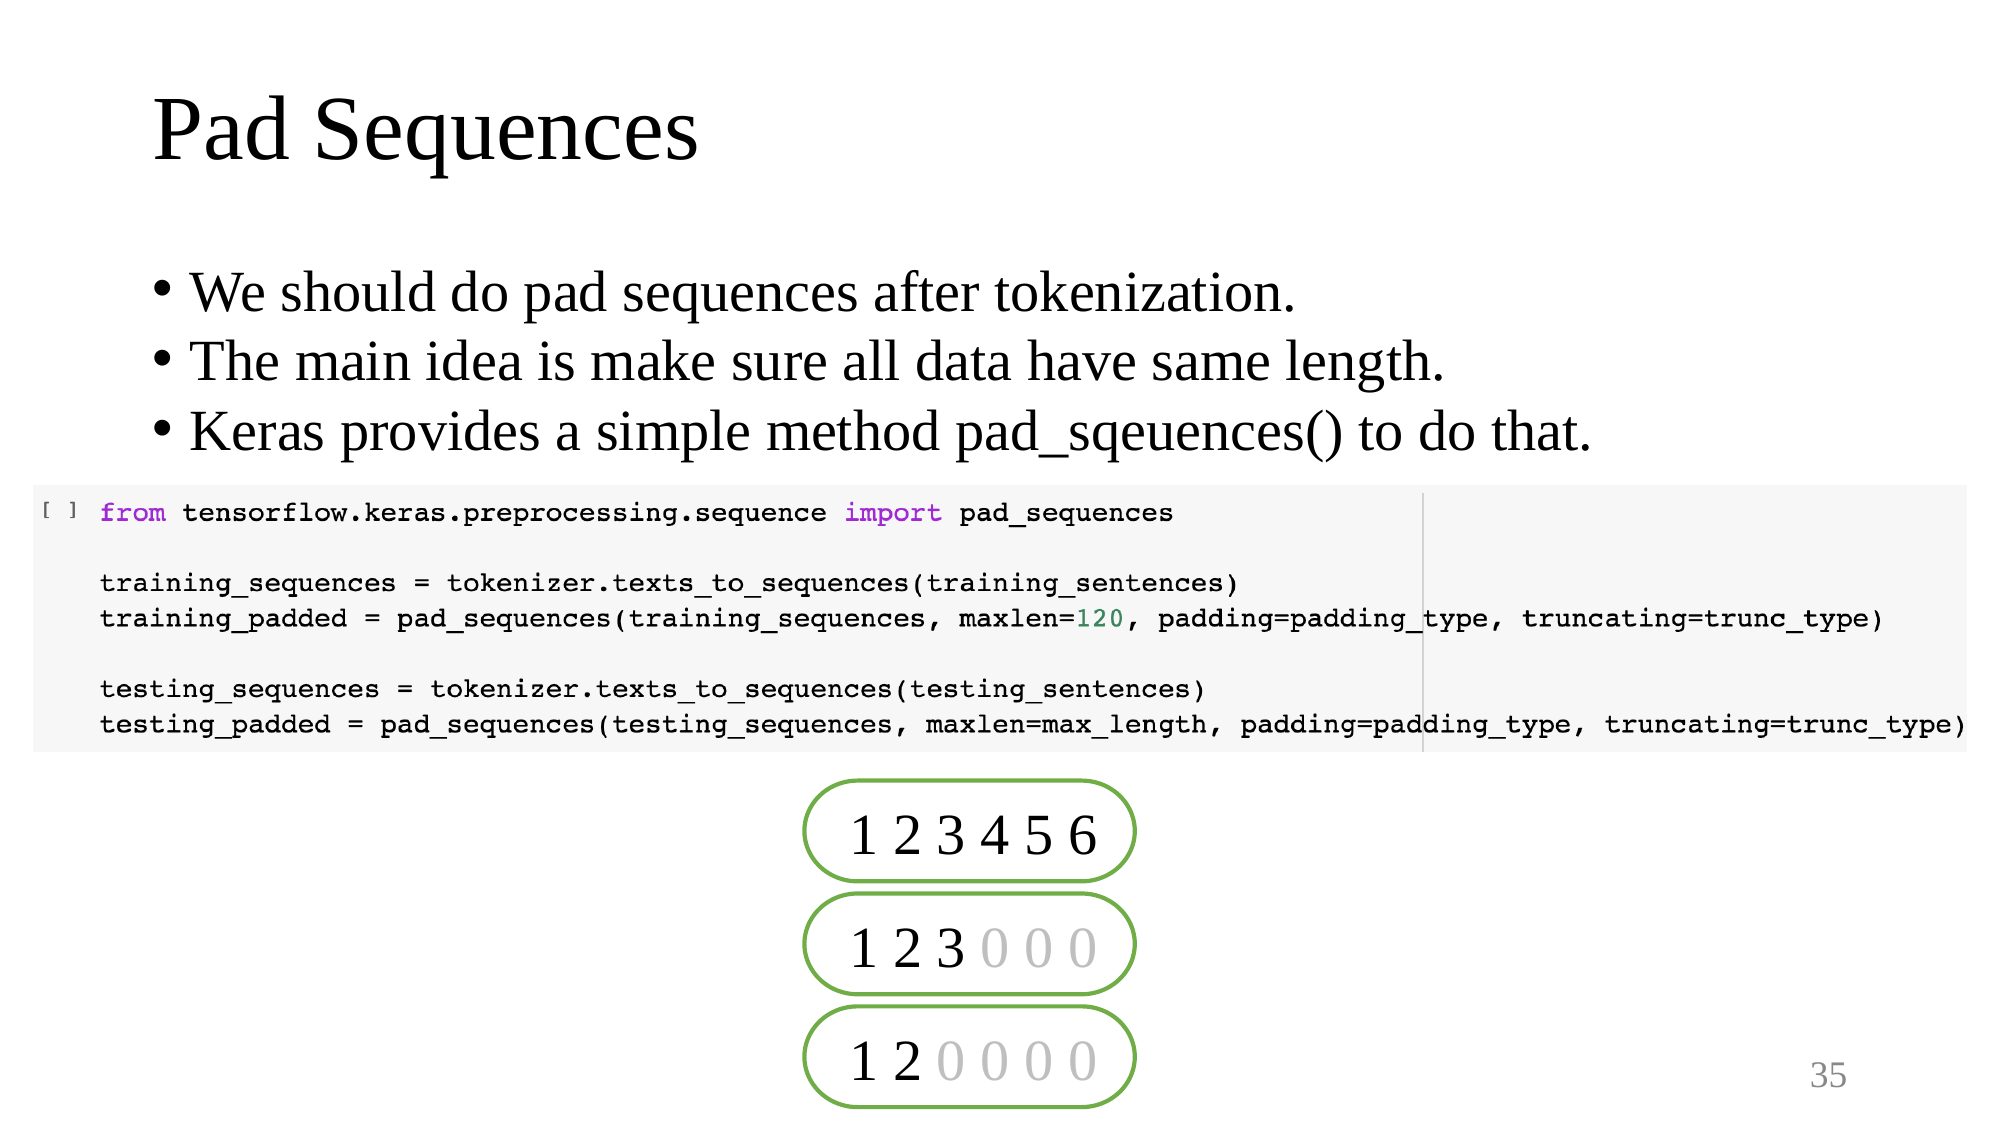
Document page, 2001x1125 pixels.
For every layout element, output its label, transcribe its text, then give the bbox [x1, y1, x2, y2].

list We should do pad sequences after tokenization. The main idea is make sure all data have same length. Keras provides a simple method pad_sqeuences() to do that. [137, 245, 1863, 484]
title Pad Sequences [137, 21, 1863, 239]
text_box 1 2 3 4 5 6 [802, 778, 1137, 884]
picture [33, 485, 1967, 752]
text_box 1 2 0 0 0 0 [802, 1004, 1137, 1110]
text_box 1 2 3 0 0 0 [802, 891, 1137, 997]
slide_number 35 [1412, 1042, 1863, 1103]
